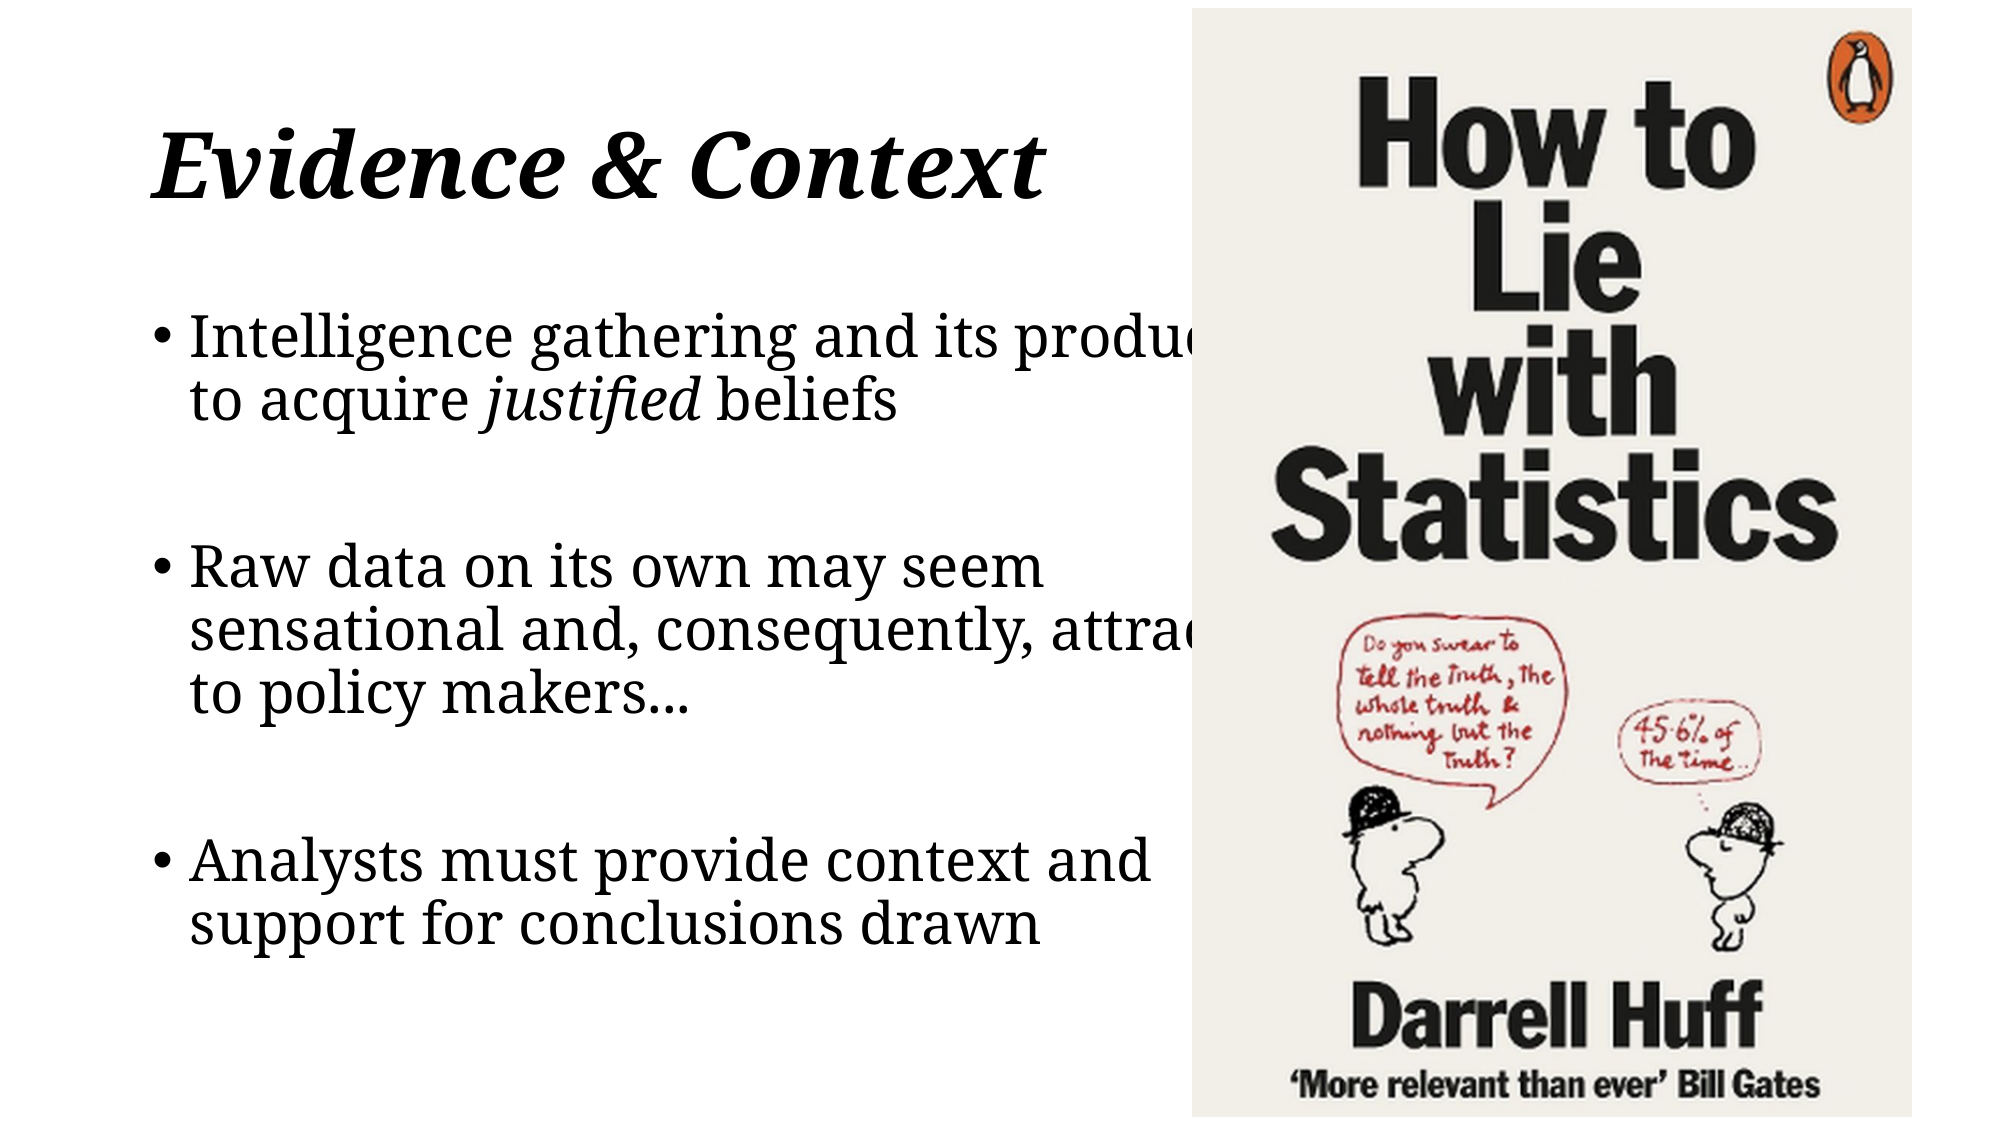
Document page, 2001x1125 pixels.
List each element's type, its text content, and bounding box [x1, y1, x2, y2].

title Evidence & Context [137, 59, 1192, 278]
list Intelligence gathering and its products aim to acquire justified beliefs Raw data on its own may seem sensational and, consequently, attractive to policy makers... Analysts must provide context and support for conclusions drawn [137, 299, 1192, 1109]
picture [1192, 7, 1913, 1118]
